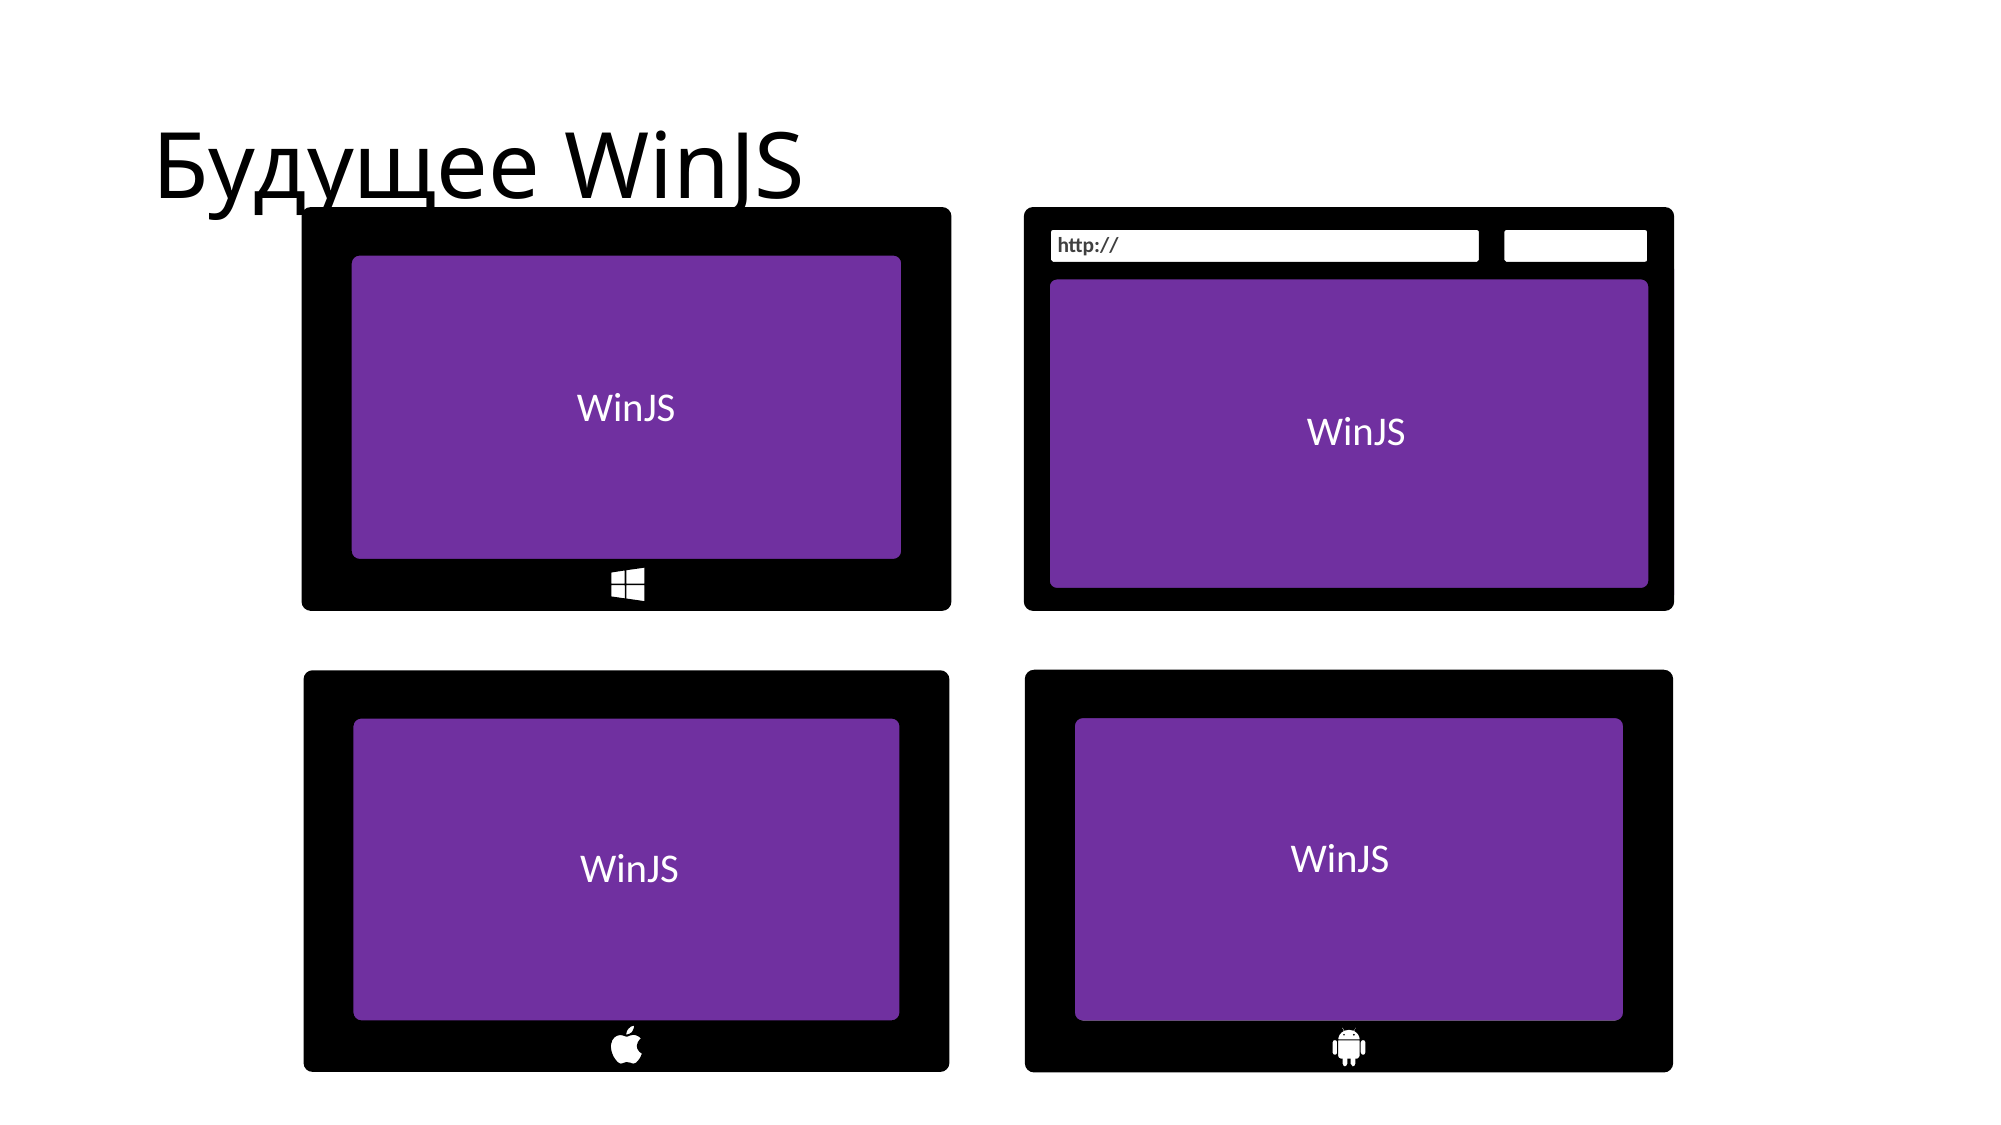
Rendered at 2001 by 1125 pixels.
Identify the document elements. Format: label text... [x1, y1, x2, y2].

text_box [1023, 207, 1675, 611]
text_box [303, 670, 950, 1072]
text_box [301, 207, 952, 611]
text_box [1024, 669, 1674, 1073]
title Будущее WinJS [137, 59, 1863, 278]
